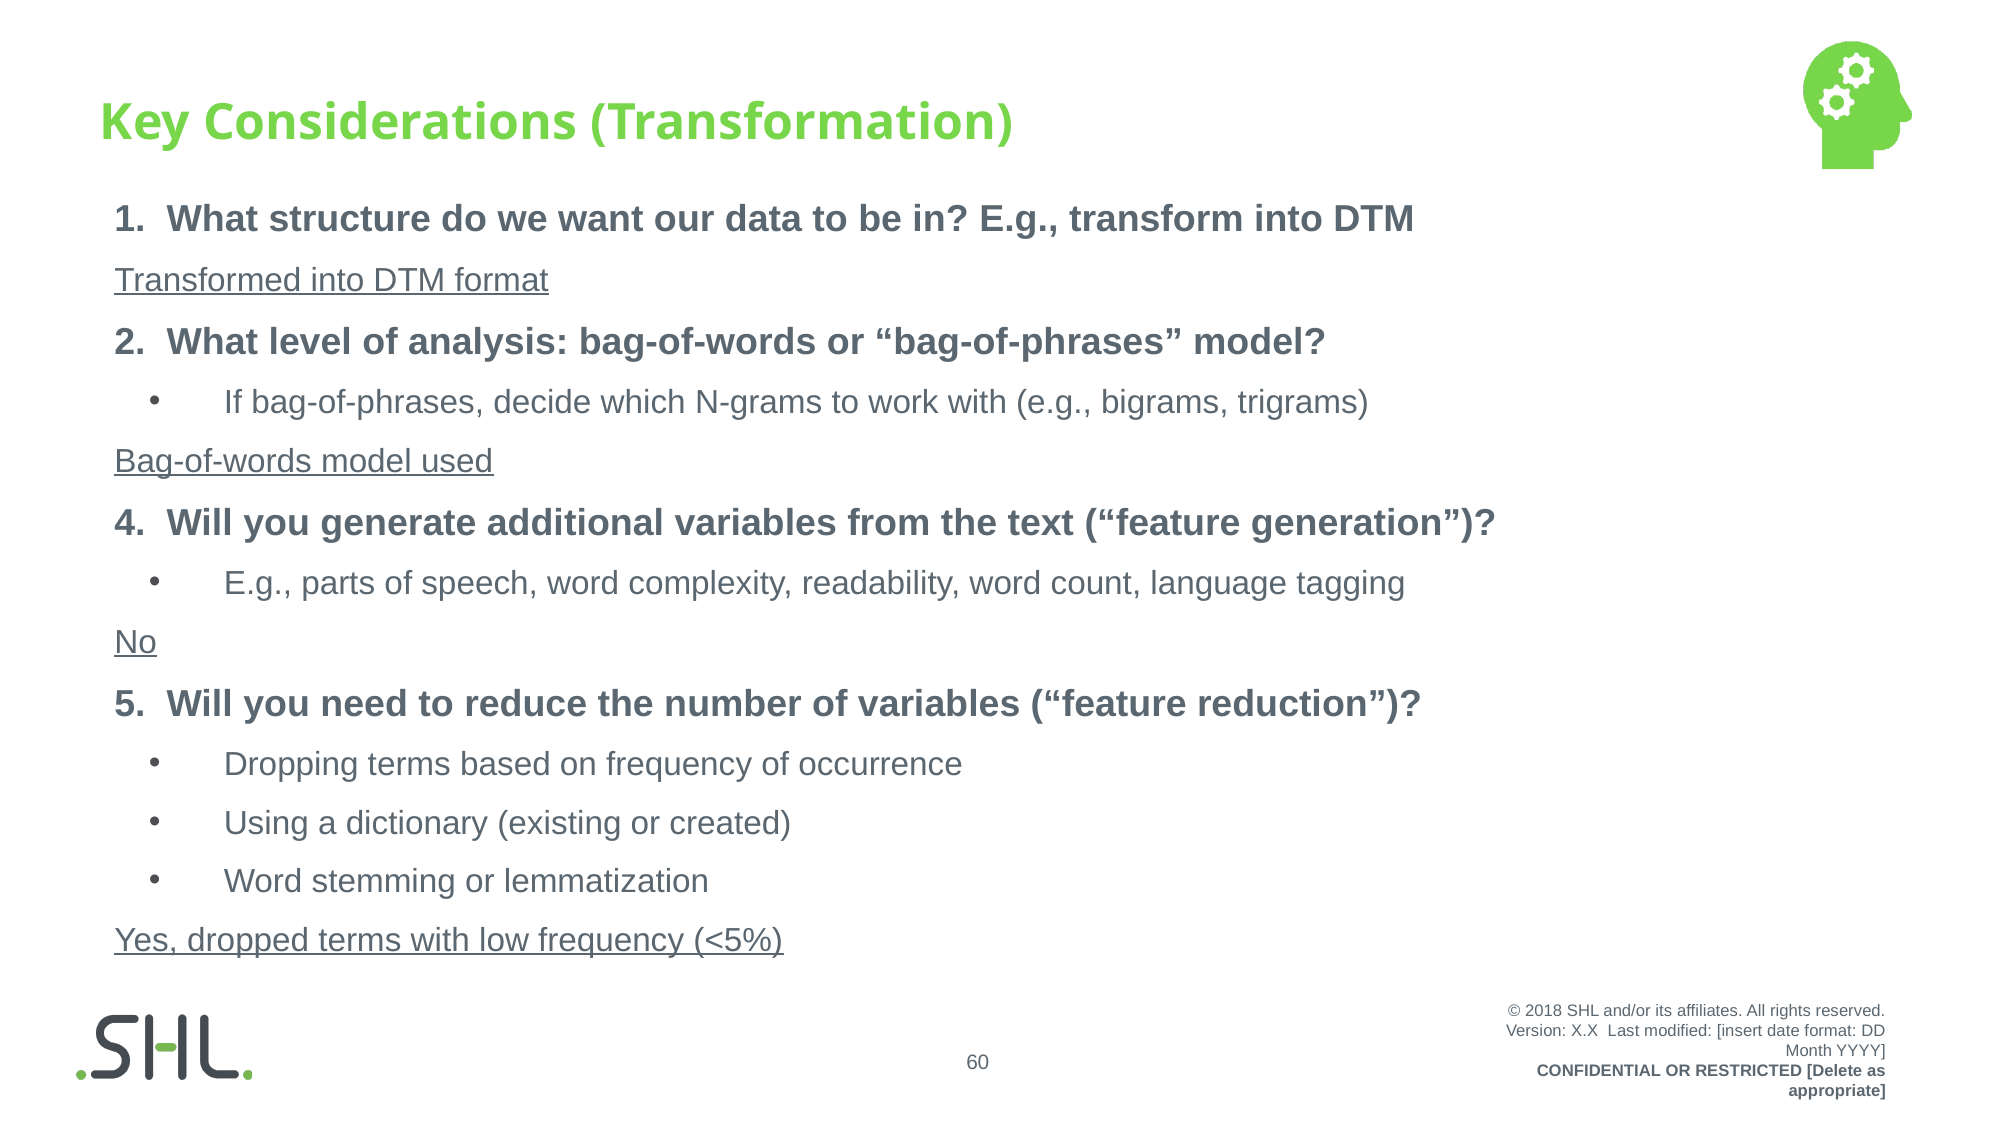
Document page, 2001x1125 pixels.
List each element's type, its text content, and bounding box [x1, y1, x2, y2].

list 1. What structure do we want our data to be in? E.g., transform into DTM Transformed into DTM format 2. What level of analysis: bag-of-words or “bag-of-phrases” model? If bag-of-phrases, decide which N-grams to work with (e.g., bigrams, trigrams) Bag-of-words model used 4. Will you generate additional variables from the text (“feature generation”)? E.g., parts of speech, word complexity, readability, word count, language tagging No 5. Will you need to reduce the number of variables (“feature reduction”)? Dropping terms based on frequency of occurrence Using a dictionary (existing or created) Word stemming or lemmatization Yes, dropped terms with low frequency (<5%) [99, 182, 1900, 1015]
footer © 2018 SHL and/or its affiliates. All rights reserved. Version: X.X Last modified: [insert date format: DD Month YYYY] CONFIDENTIAL OR RESTRICTED [Delete as appropriate] [470, 1014, 1901, 1089]
title Key Considerations (Transformation) [99, 59, 1776, 157]
picture [76, 1014, 253, 1089]
picture [1781, 32, 1933, 184]
